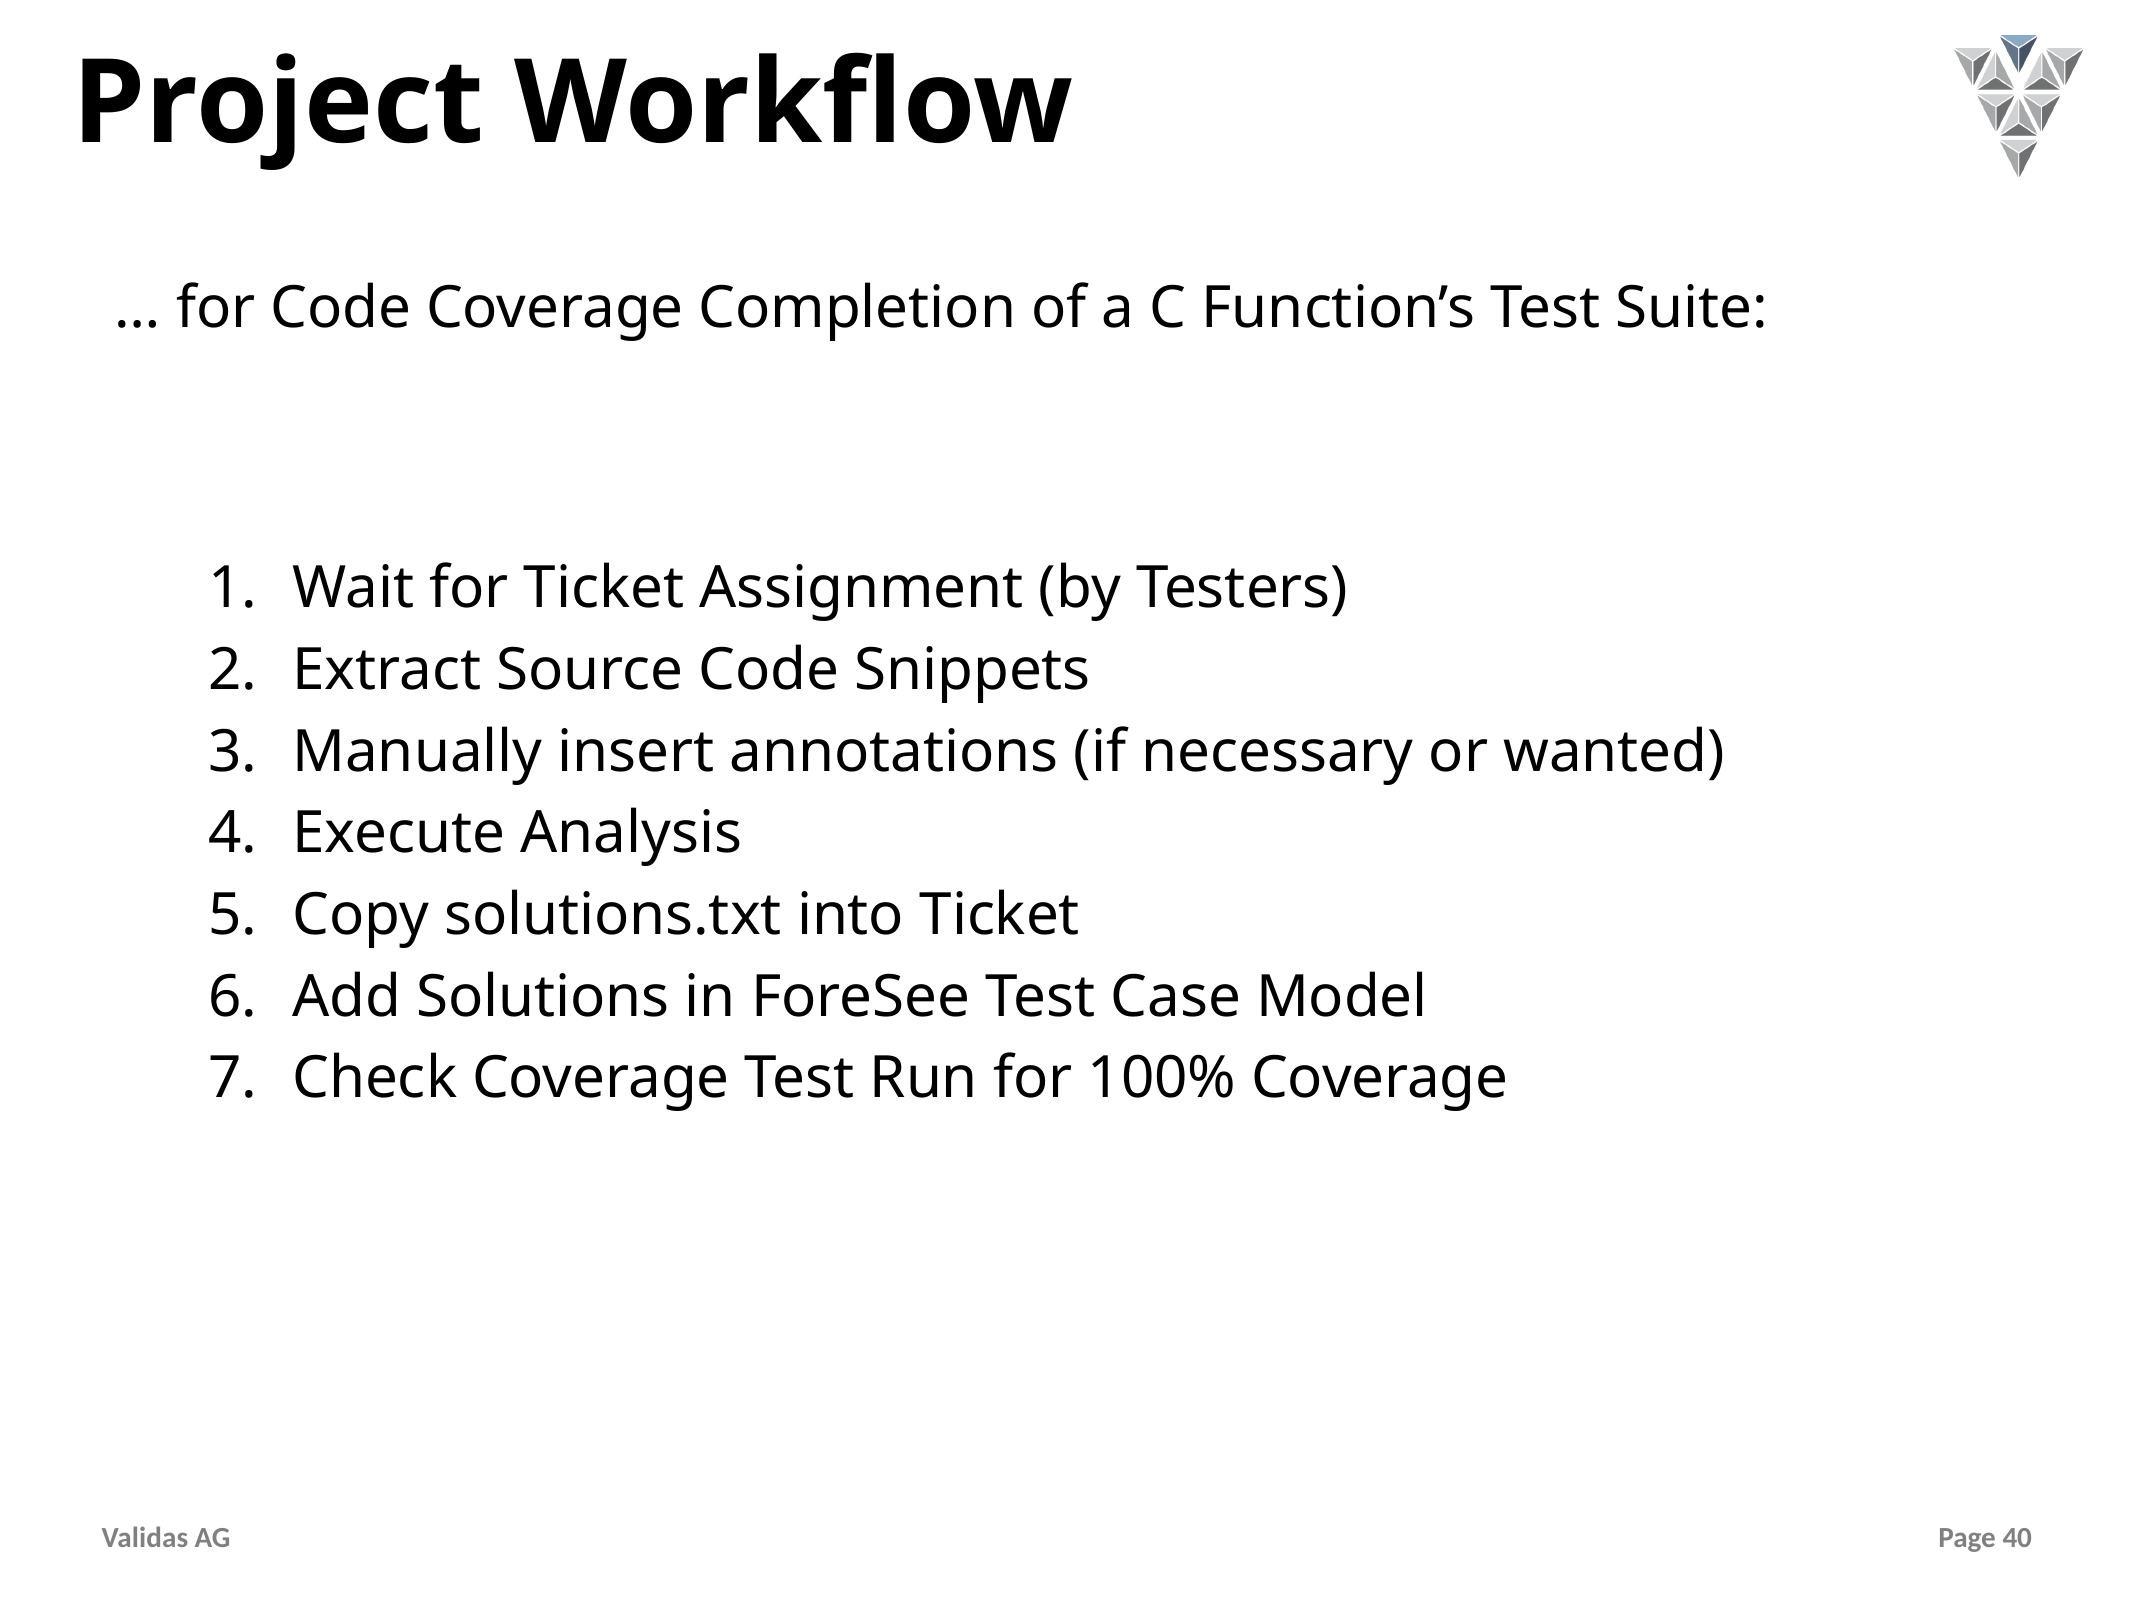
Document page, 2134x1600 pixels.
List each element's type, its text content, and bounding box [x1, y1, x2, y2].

title Project Workflow [72, 15, 1835, 170]
picture [1954, 35, 2083, 177]
list … for Code Coverage Completion of a C Function’s Test Suite: Wait for Ticket Assignment (by Testers) Extract Source Code Snippets Manually insert annotations (if necessary or wanted) Execute Analysis Copy solutions.txt into Ticket Add Solutions in ForeSee Test Case Model Check Coverage Test Run for 100% Coverage [80, 258, 2054, 1423]
